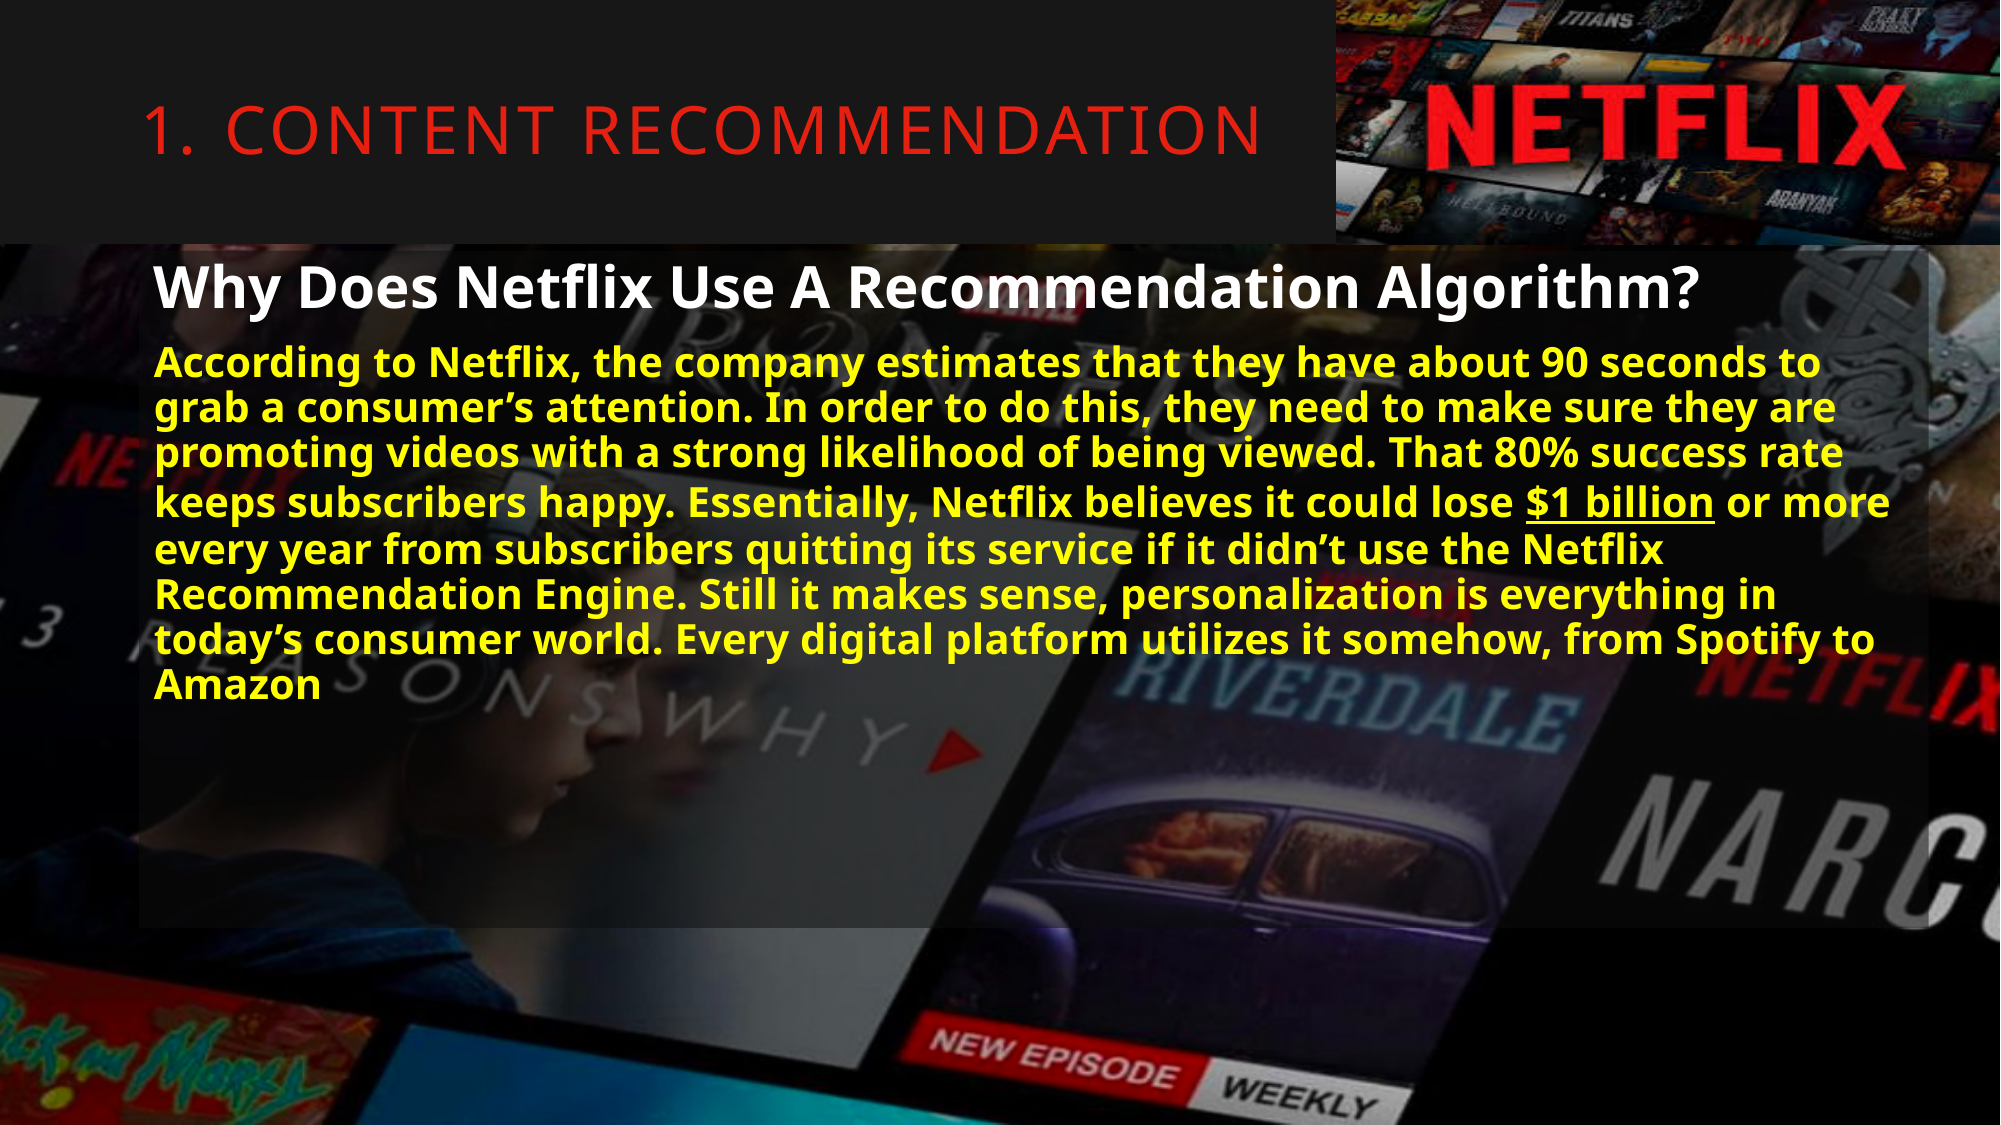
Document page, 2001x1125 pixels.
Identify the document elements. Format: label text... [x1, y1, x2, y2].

picture [0, 0, 2000, 1125]
title CONTENT RECOMMENDATION [125, 89, 1294, 171]
